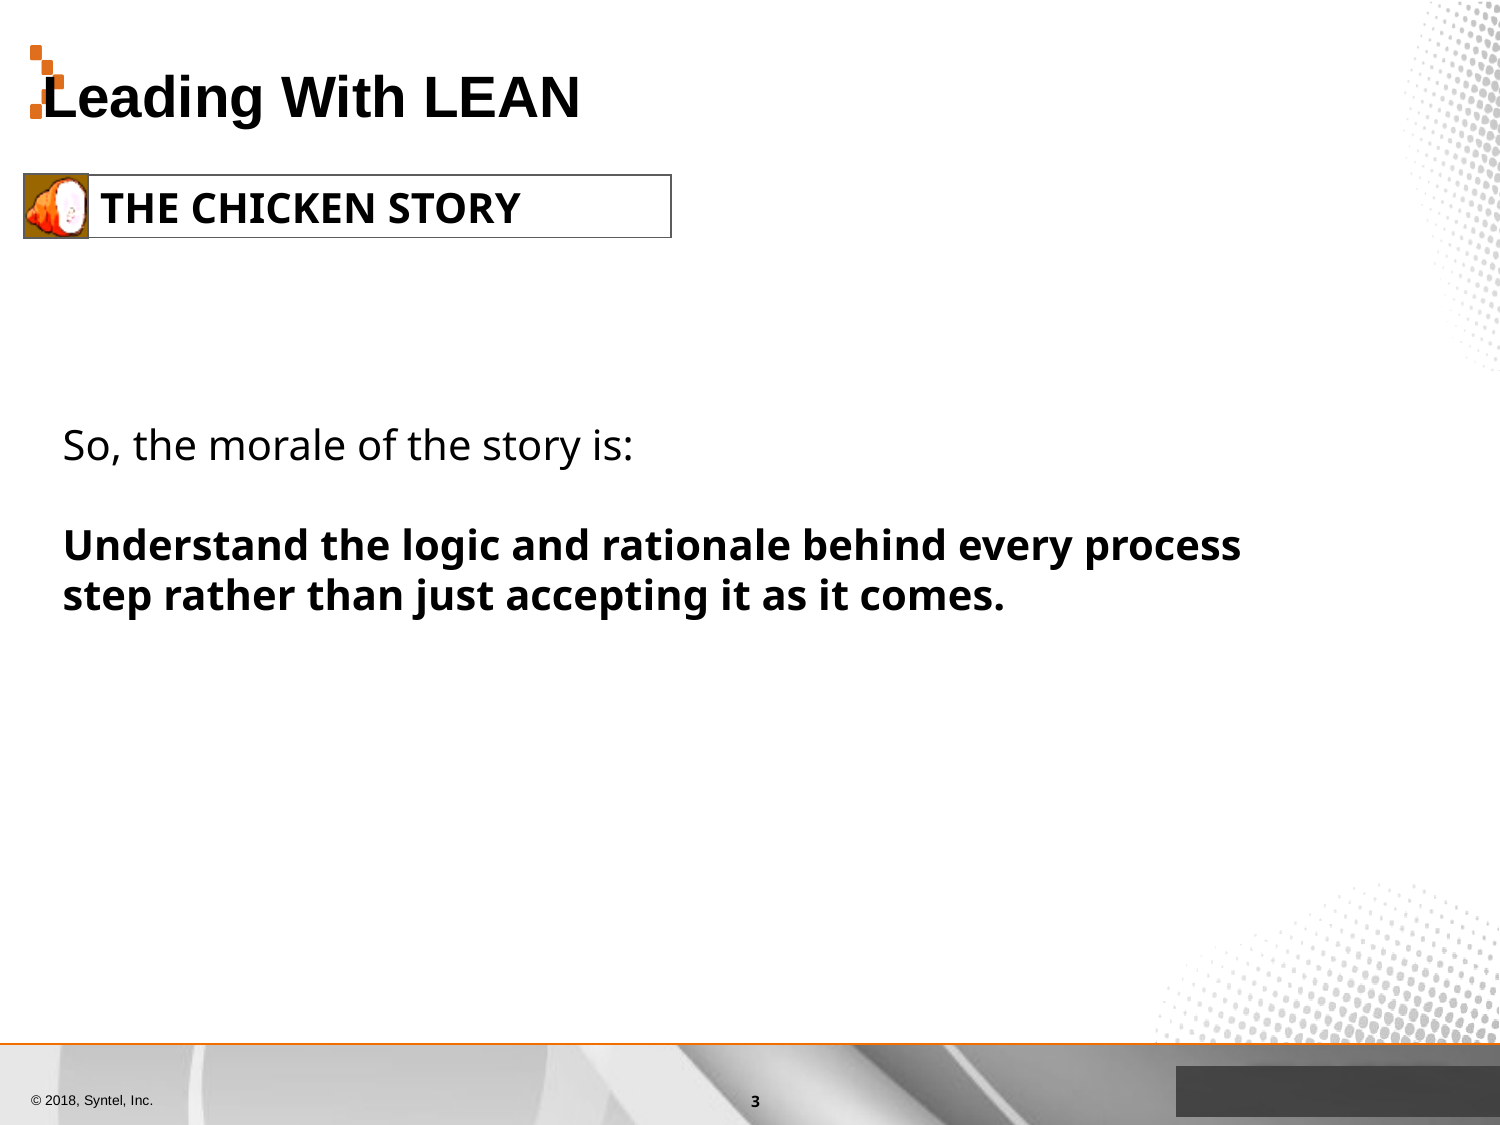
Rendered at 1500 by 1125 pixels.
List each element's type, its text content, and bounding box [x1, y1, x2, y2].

text_box So, the morale of the story is: Understand the logic and rationale behind every process step rather than just accepting it as it comes. [47, 381, 1286, 707]
picture [24, 174, 88, 238]
title Leading With LEAN [27, 43, 1290, 144]
picture [1176, 1066, 1500, 1117]
text_box THE CHICKEN STORY [89, 174, 671, 238]
